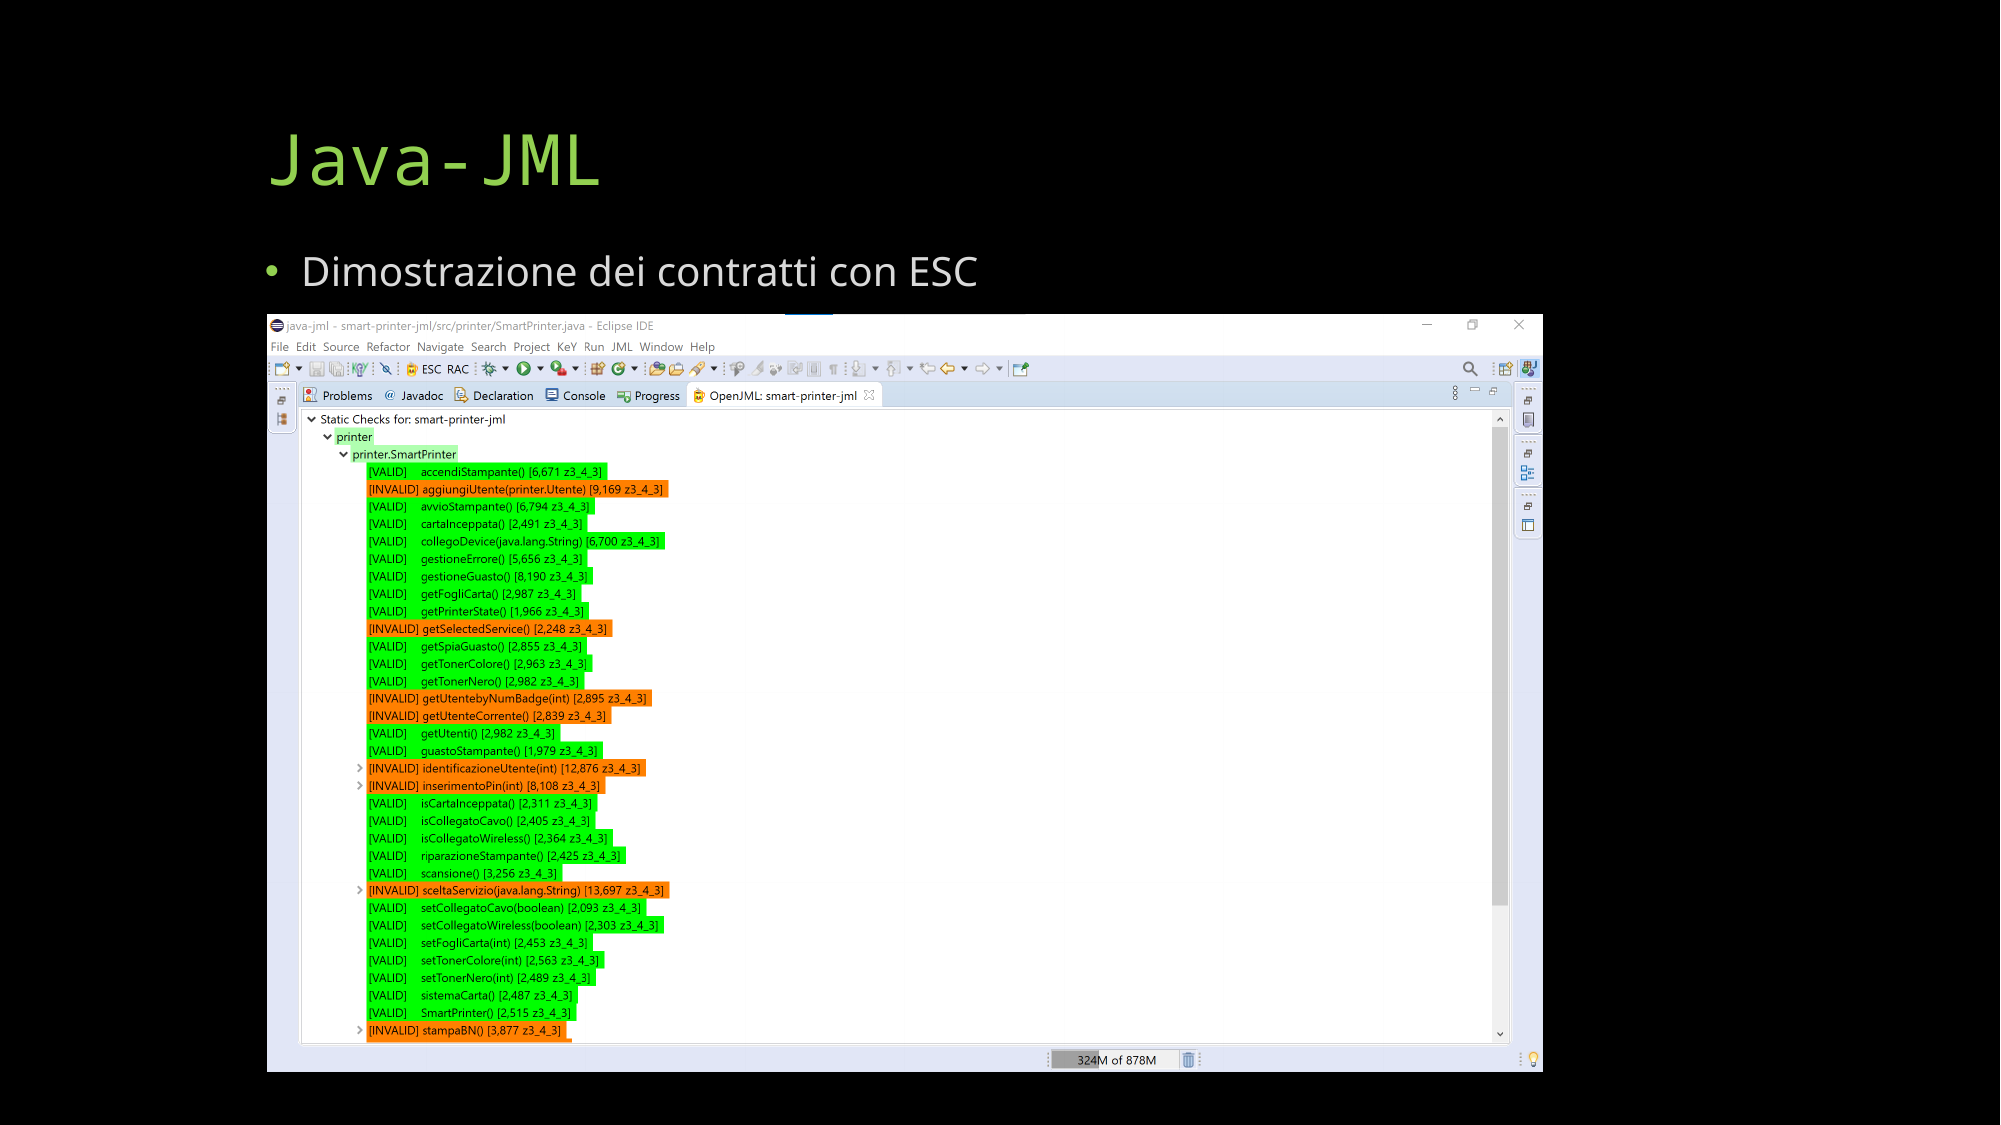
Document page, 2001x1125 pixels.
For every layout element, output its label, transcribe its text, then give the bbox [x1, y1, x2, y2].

list Dimostrazione dei contratti con ESC [249, 243, 1750, 303]
title Java-JML [249, 101, 1750, 209]
picture [267, 314, 1543, 1072]
